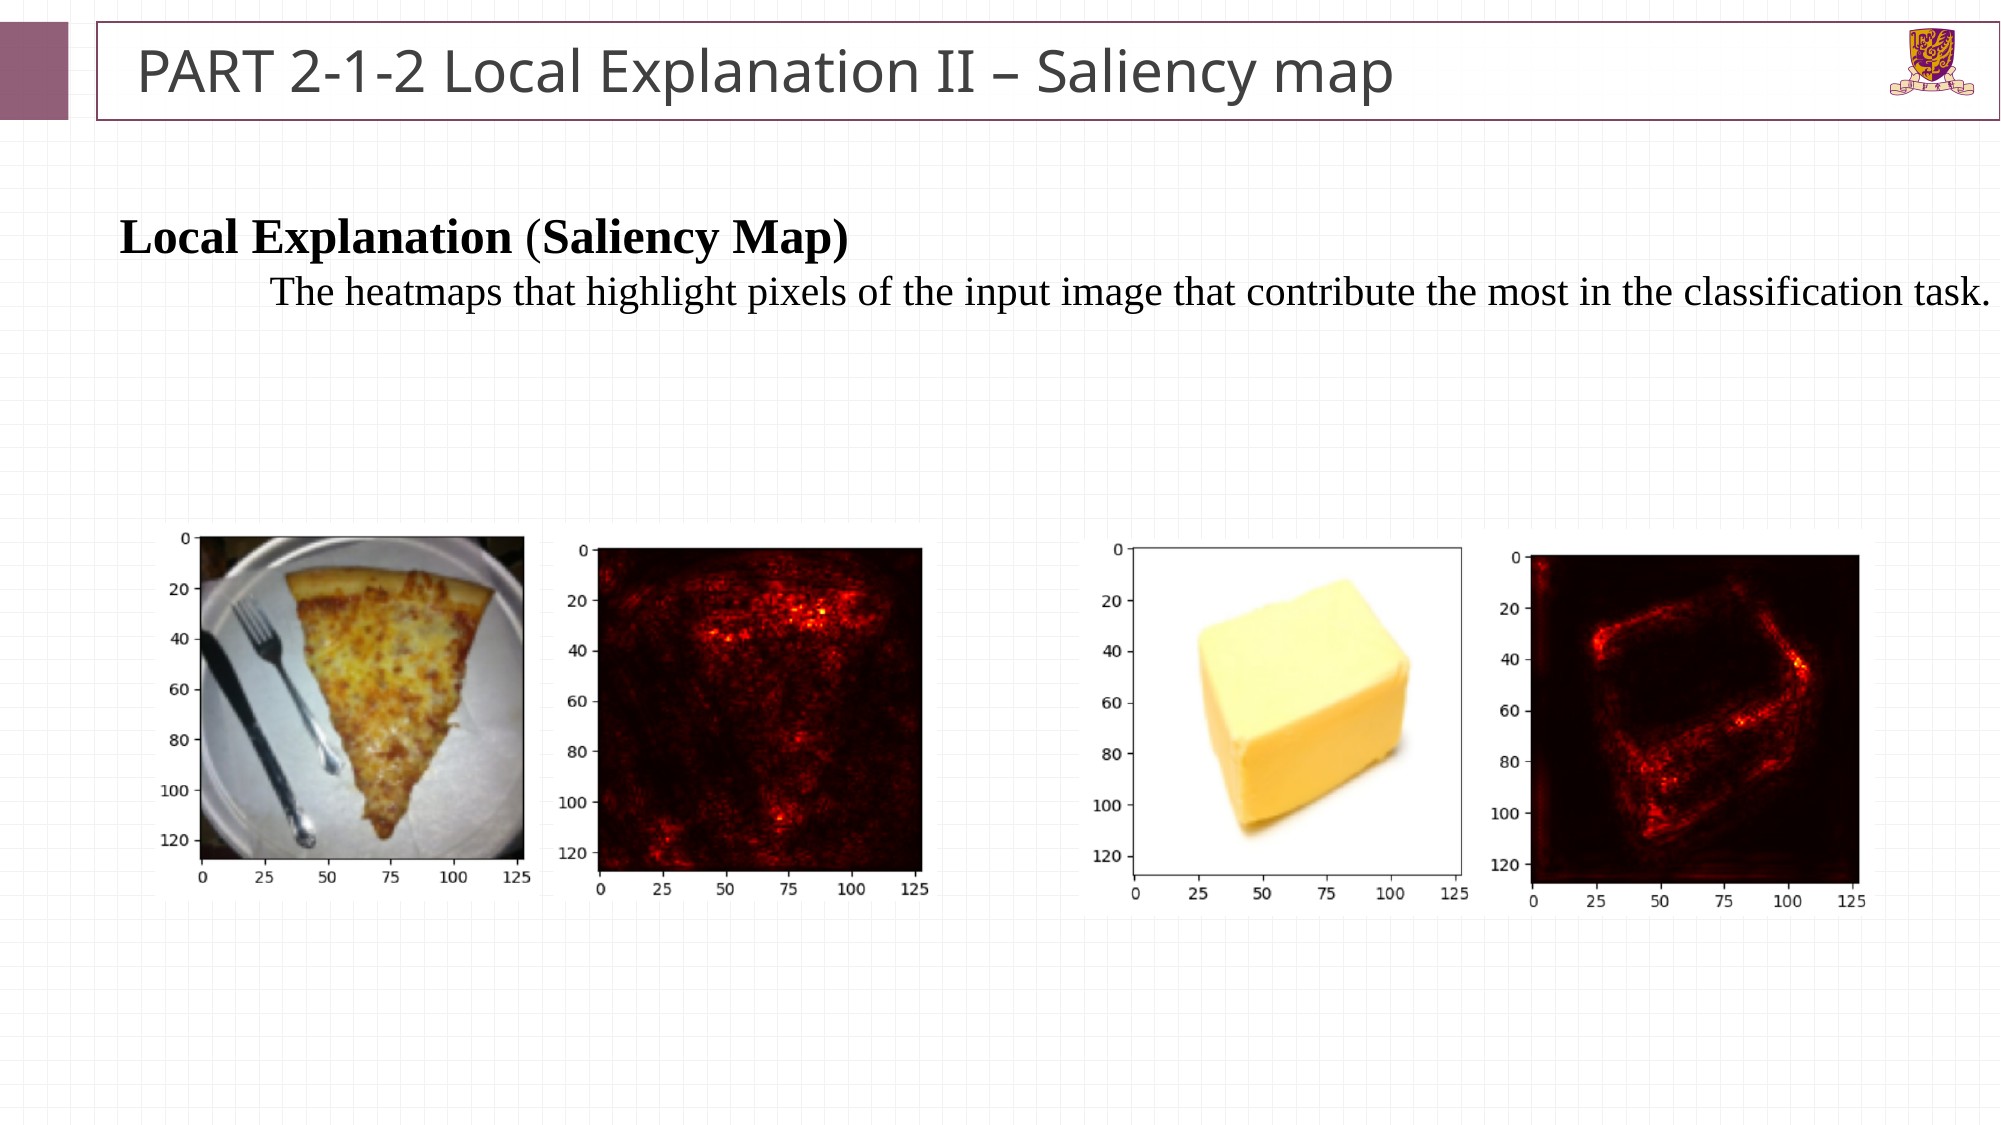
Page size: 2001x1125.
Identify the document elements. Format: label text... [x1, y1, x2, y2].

picture [1864, 25, 2000, 122]
picture [155, 523, 540, 901]
text_box Local Explanation (Saliency Map) The heatmaps that highlight pixels of the input image that contribute the most in the classification task. [104, 196, 2000, 372]
picture [1079, 529, 1875, 916]
text_box PART 2-1-2 Local Explanation II – Saliency map [121, 34, 1864, 122]
picture [553, 523, 938, 901]
